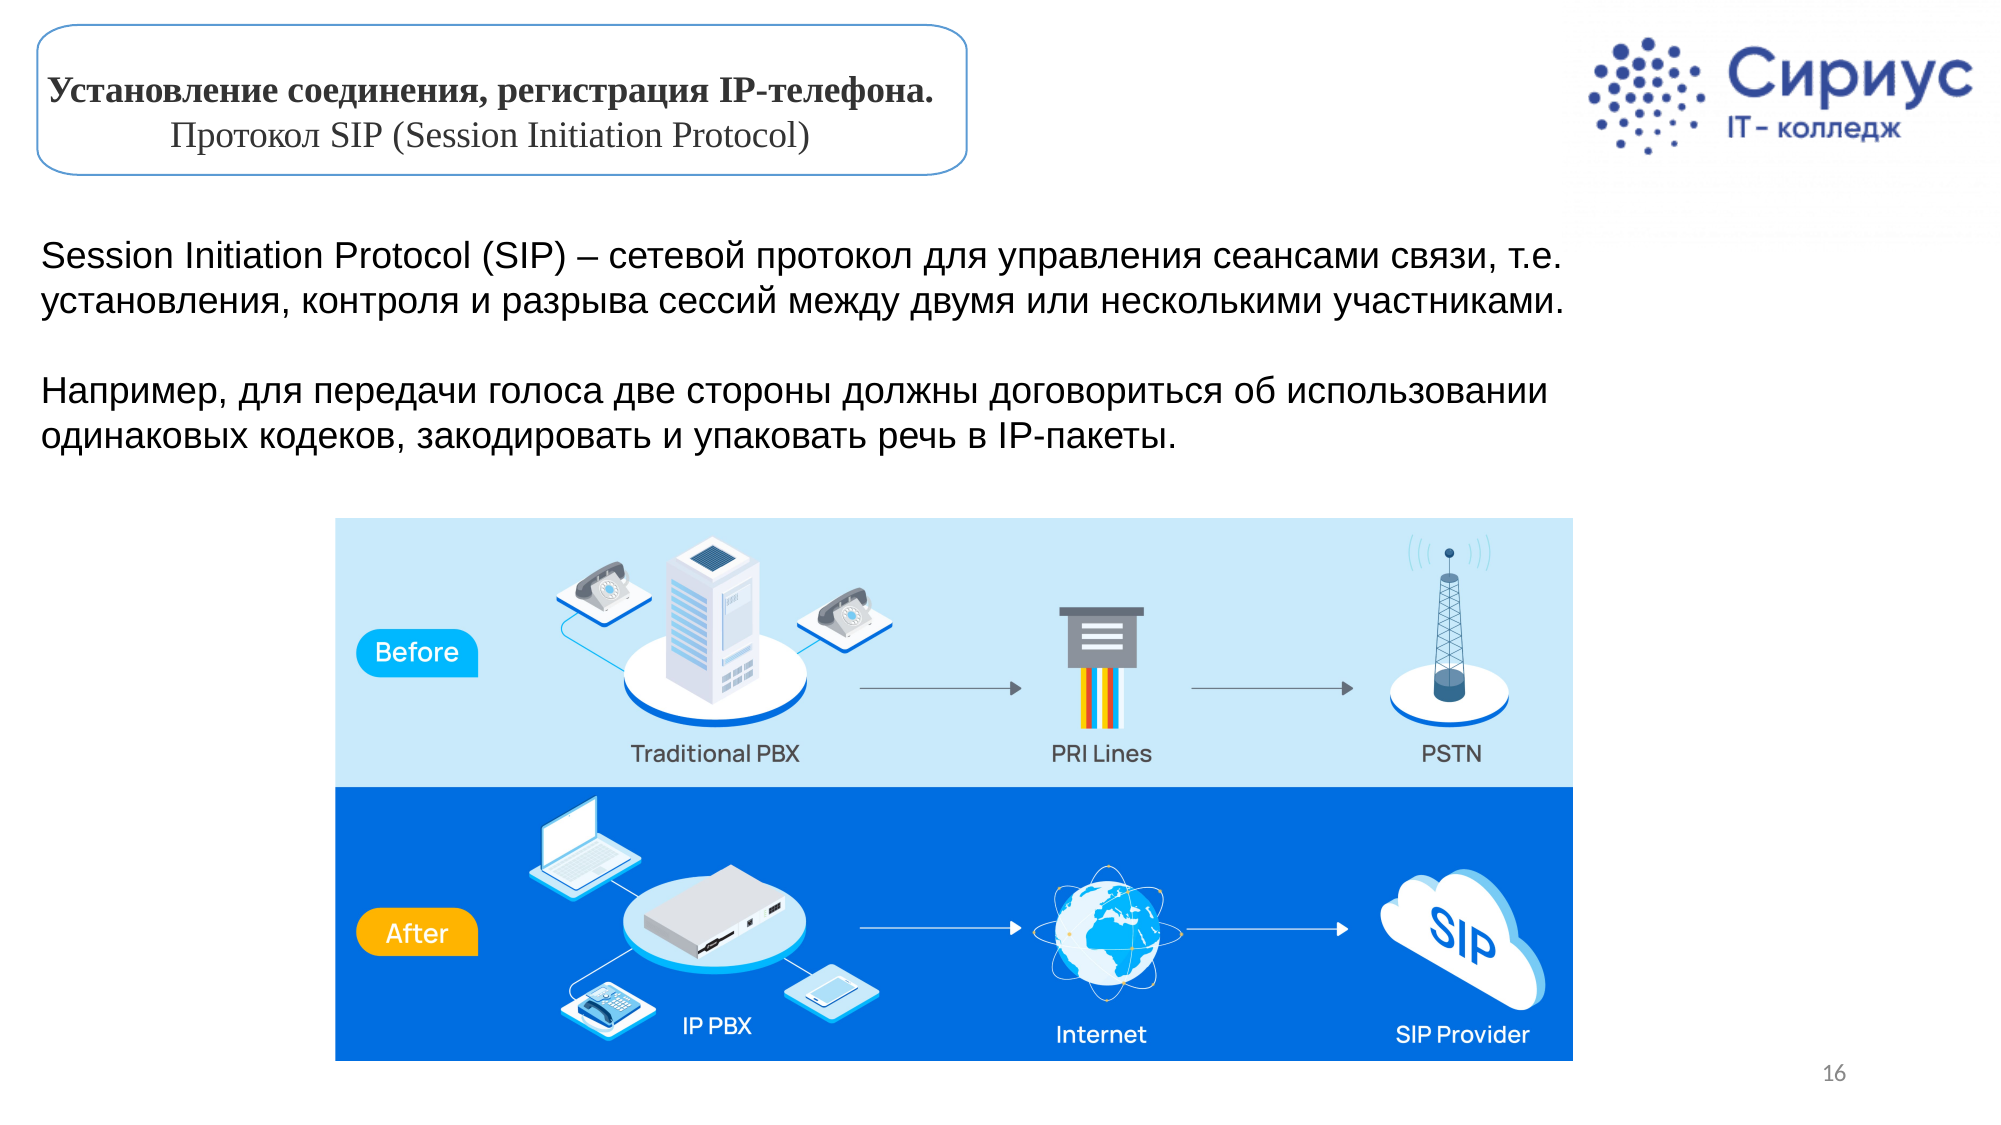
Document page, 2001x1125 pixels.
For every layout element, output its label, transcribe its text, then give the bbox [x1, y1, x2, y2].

picture [335, 517, 1574, 1061]
slide_number 16 [1819, 1060, 1856, 1125]
text_box [37, 24, 967, 175]
text_box Установление соединения, регистрация IP-телефона. Протокол SIP (Session Initiation Protocol) [24, 63, 955, 156]
text_box Session Initiation Protocol (SIP) – сетевой протокол для управления сеансами связи, т.е. установления, контроля и разрыва сессий между двумя или несколькими участниками. Например, для передачи голоса две стороны должны договориться об использовании одинаковых кодеков, закодировать и упаковать речь в IP-пакеты. [26, 223, 1682, 509]
picture [1562, 0, 2000, 252]
